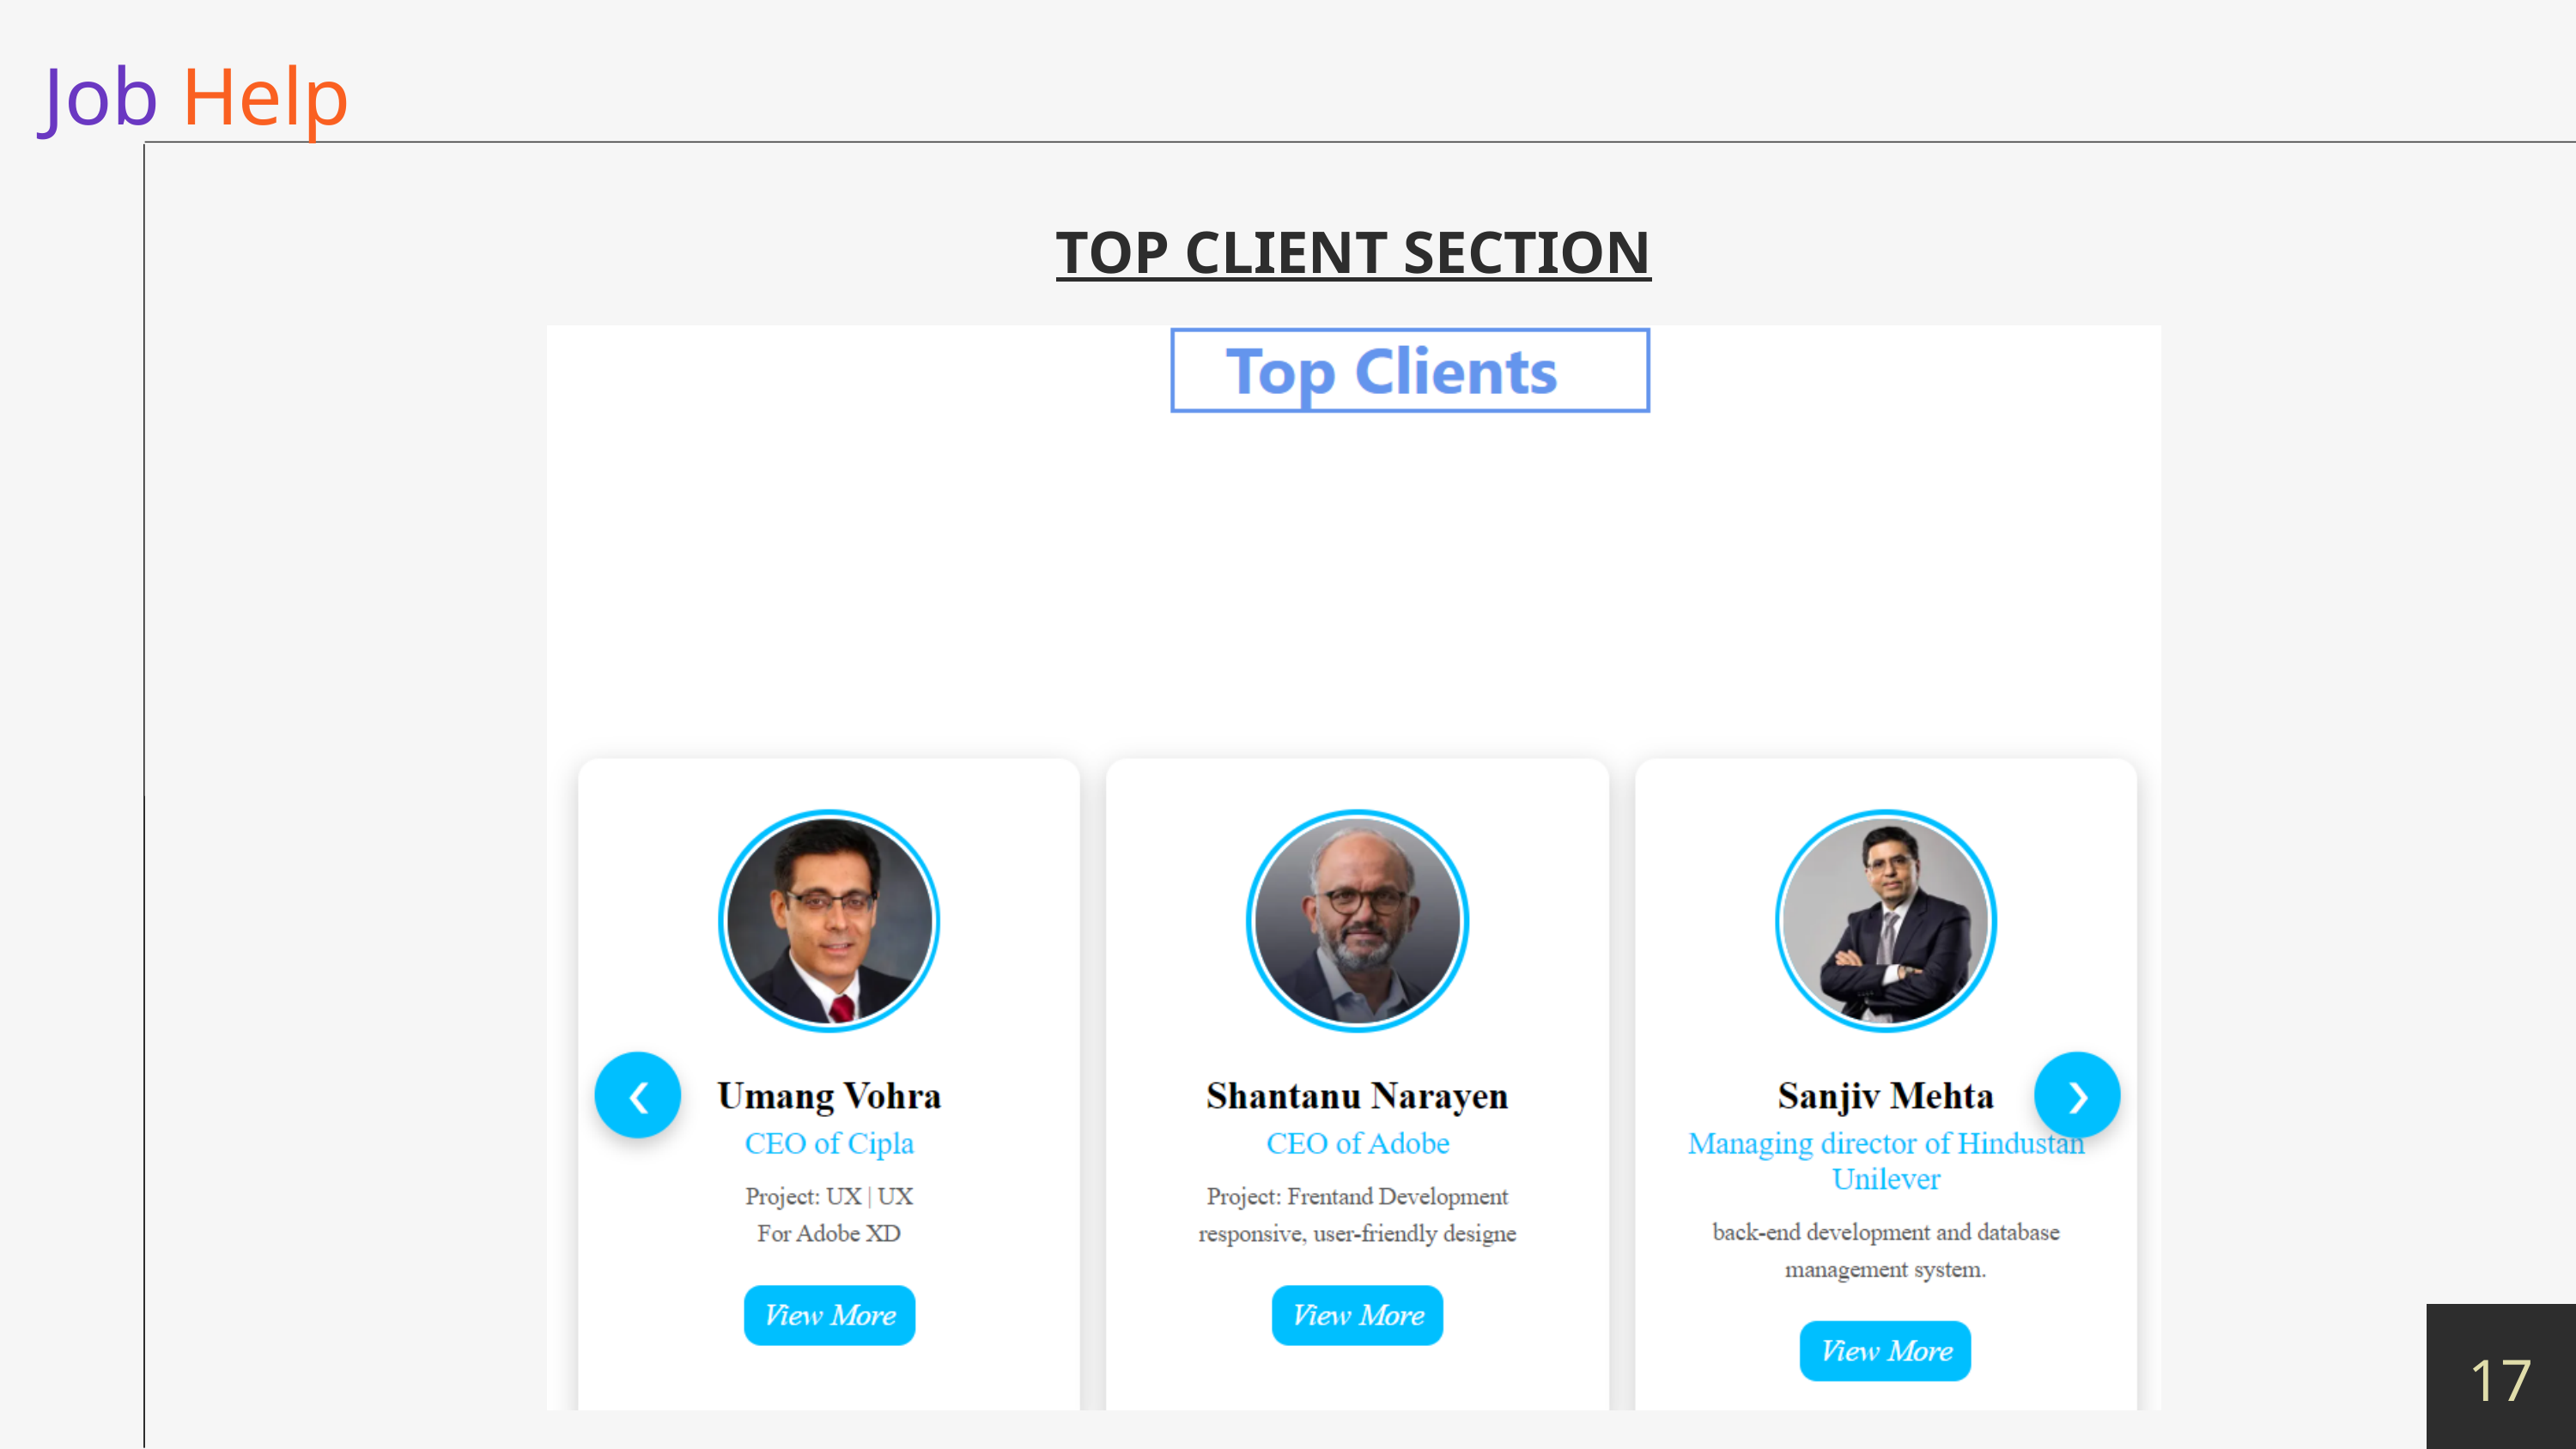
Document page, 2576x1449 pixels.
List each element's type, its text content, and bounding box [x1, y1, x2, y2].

text_box [547, 325, 2162, 1410]
text_box Job Help [43, 66, 433, 141]
text_box TOP CLIENT SECTION [1015, 203, 1693, 285]
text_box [2426, 1303, 2576, 1449]
